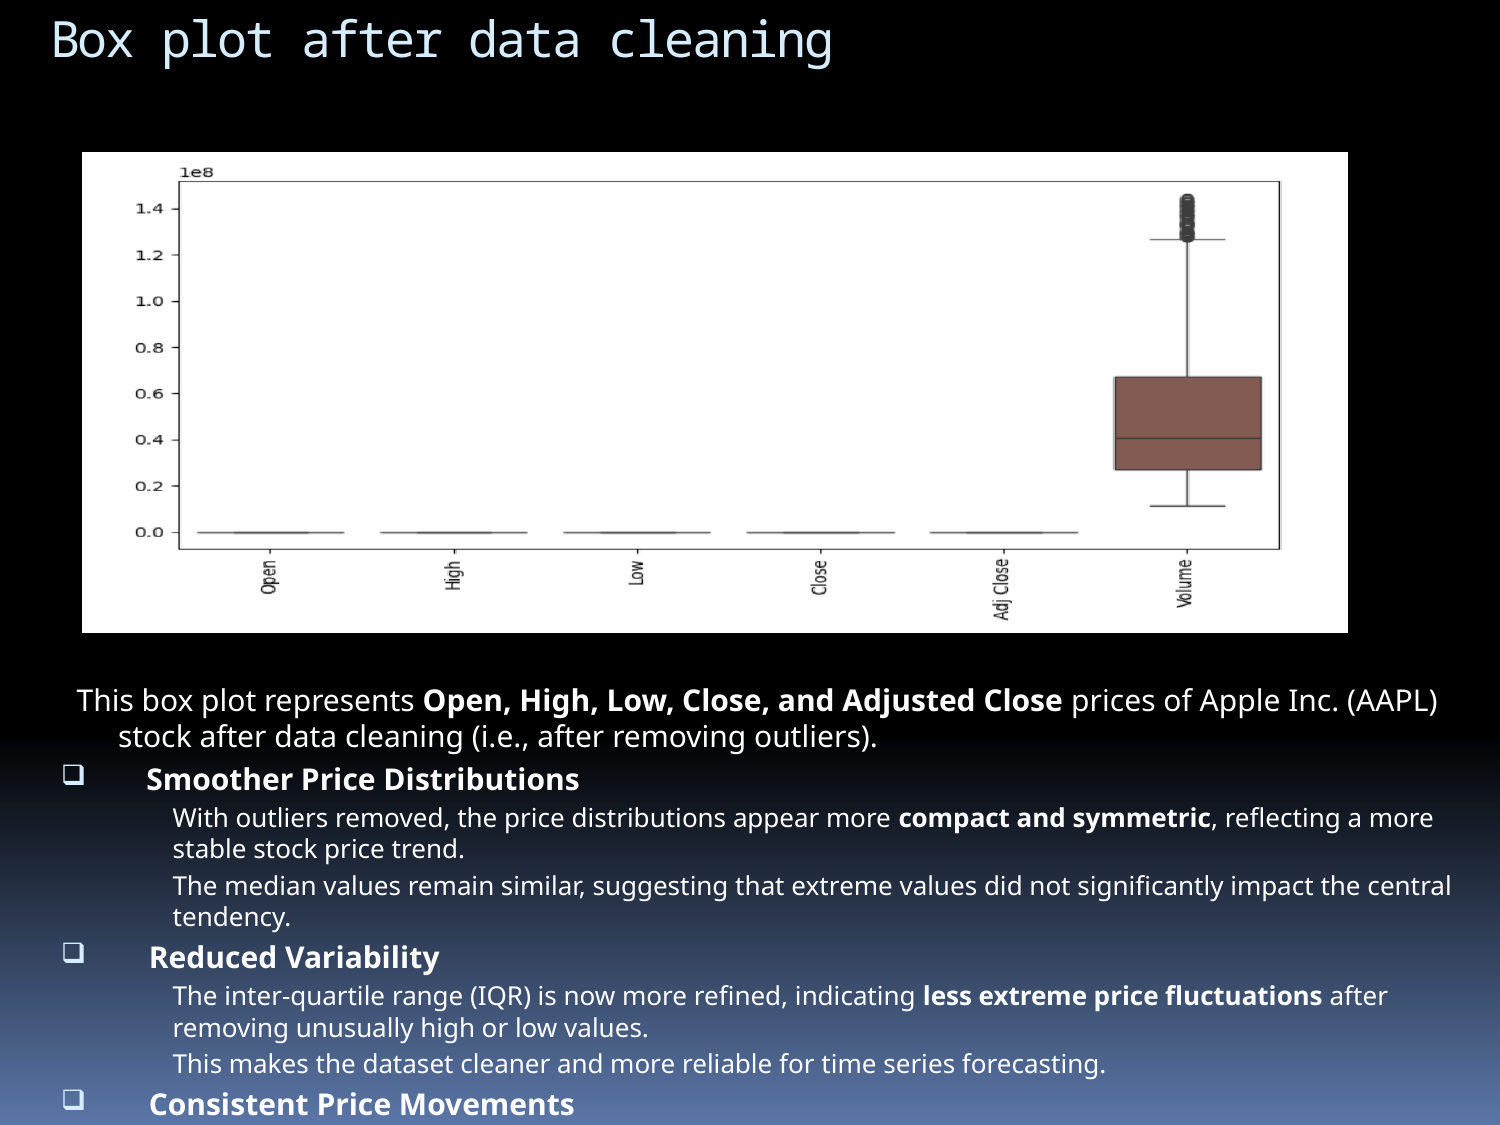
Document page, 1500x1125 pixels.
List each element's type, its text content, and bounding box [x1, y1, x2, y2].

title Box plot after data cleaning [35, 0, 1500, 117]
list This box plot represents Open, High, Low, Close, and Adjusted Close prices of Apple Inc. (AAPL) stock after data cleaning (i.e., after removing outliers). Smoother Price Distributions With outliers removed, the price distributions appear more compact and symmetric, reflecting a more stable stock price trend. The median values remain similar, suggesting that extreme values did not significantly impact the central tendency. Reduced Variability The inter-quartile range (IQR) is now more refined, indicating less extreme price fluctuations after removing unusually high or low values. This makes the dataset cleaner and more reliable for time series forecasting. Consistent Price Movements The Open, High, Low, Close, and Adjusted Close prices are closely aligned, reinforcing minimal price divergence during trading sessions. This suggests that Apple’s stock price movements were relatively steady over time, with only moderate variations. [35, 117, 1500, 1125]
picture [81, 151, 1349, 634]
